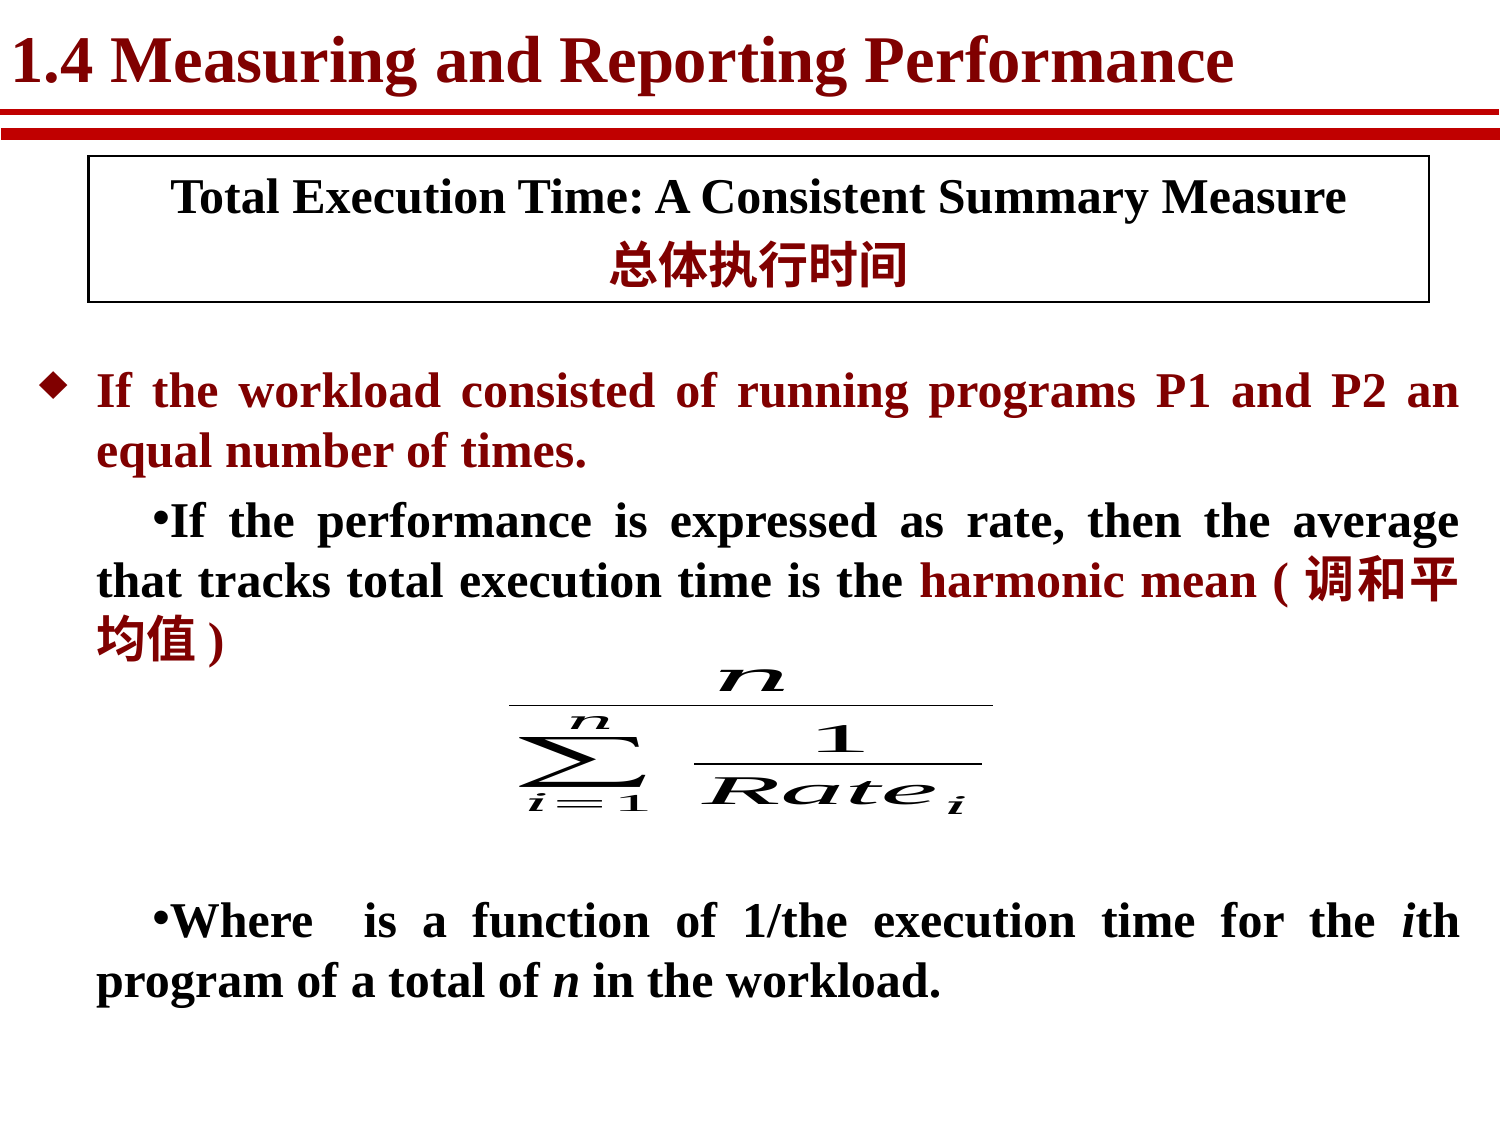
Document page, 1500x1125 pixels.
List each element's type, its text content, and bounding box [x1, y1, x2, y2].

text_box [0, 111, 1500, 135]
title 1.4 Measuring and Reporting Performance [0, 23, 1411, 102]
text_box Total Execution Time: A Consistent Summary Measure 总体执行时间 [88, 156, 1430, 302]
